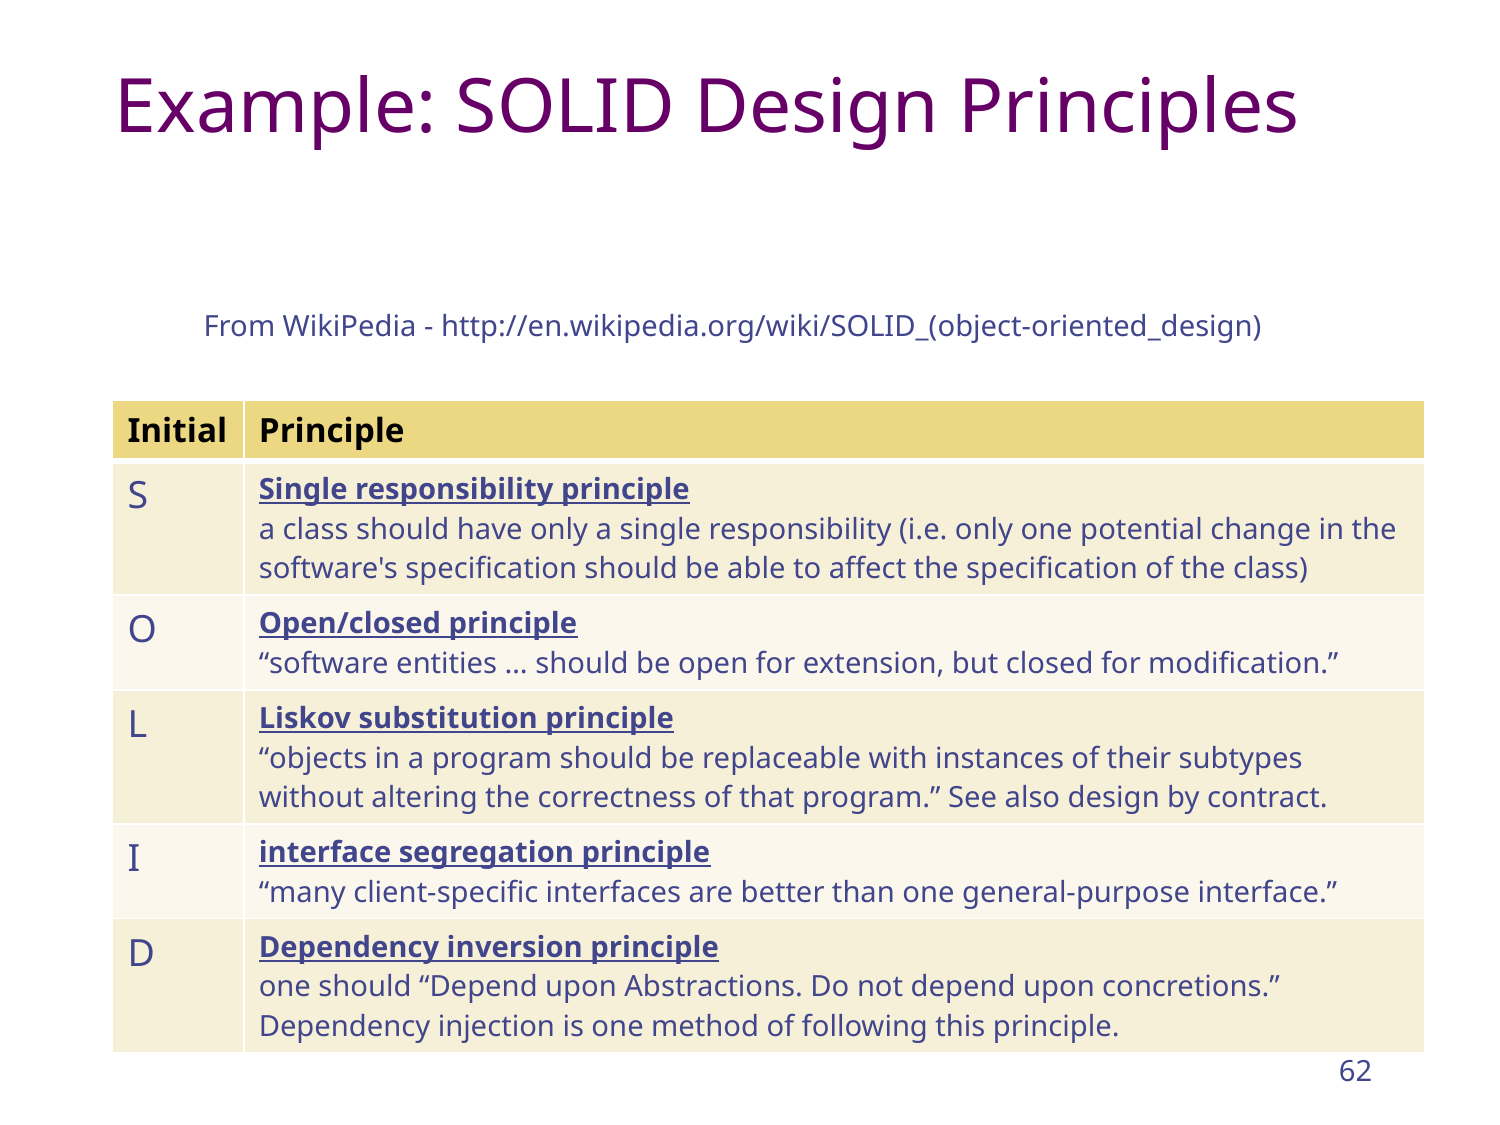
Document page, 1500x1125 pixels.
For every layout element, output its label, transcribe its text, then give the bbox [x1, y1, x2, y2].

table_cell interface segregation principle “many client-specific interfaces are better than one general-purpose interface.” [245, 825, 1424, 918]
table_header Initial [113, 401, 243, 458]
table_cell Liskov substitution principle “objects in a program should be replaceable with instances of their subtypes without altering the correctness of that program.” See also design by contract. [245, 691, 1424, 823]
text_box From WikiPedia - http://en.wikipedia.org/wiki/SOLID_(object-oriented_design) [188, 299, 1285, 350]
table_cell L [113, 691, 243, 823]
table_cell I [113, 825, 243, 918]
table_cell O [113, 596, 243, 689]
table_header Principle [245, 401, 1424, 458]
title Example: SOLID Design Principles [99, 50, 1375, 238]
table_cell Open/closed principle “software entities … should be open for extension, but closed for modification.” [245, 596, 1424, 689]
table_cell D [113, 919, 243, 1052]
table_cell Dependency inversion principle one should “Depend upon Abstractions. Do not depend upon concretions.” Dependency injection is one method of following this principle. [245, 919, 1424, 1052]
slide_number 62 [1074, 1054, 1388, 1100]
table_cell S [113, 464, 243, 594]
table_cell Single responsibility principle a class should have only a single responsibility (i.e. only one potential change in the software's specification should be able to affect the specification of the class) [245, 464, 1424, 594]
